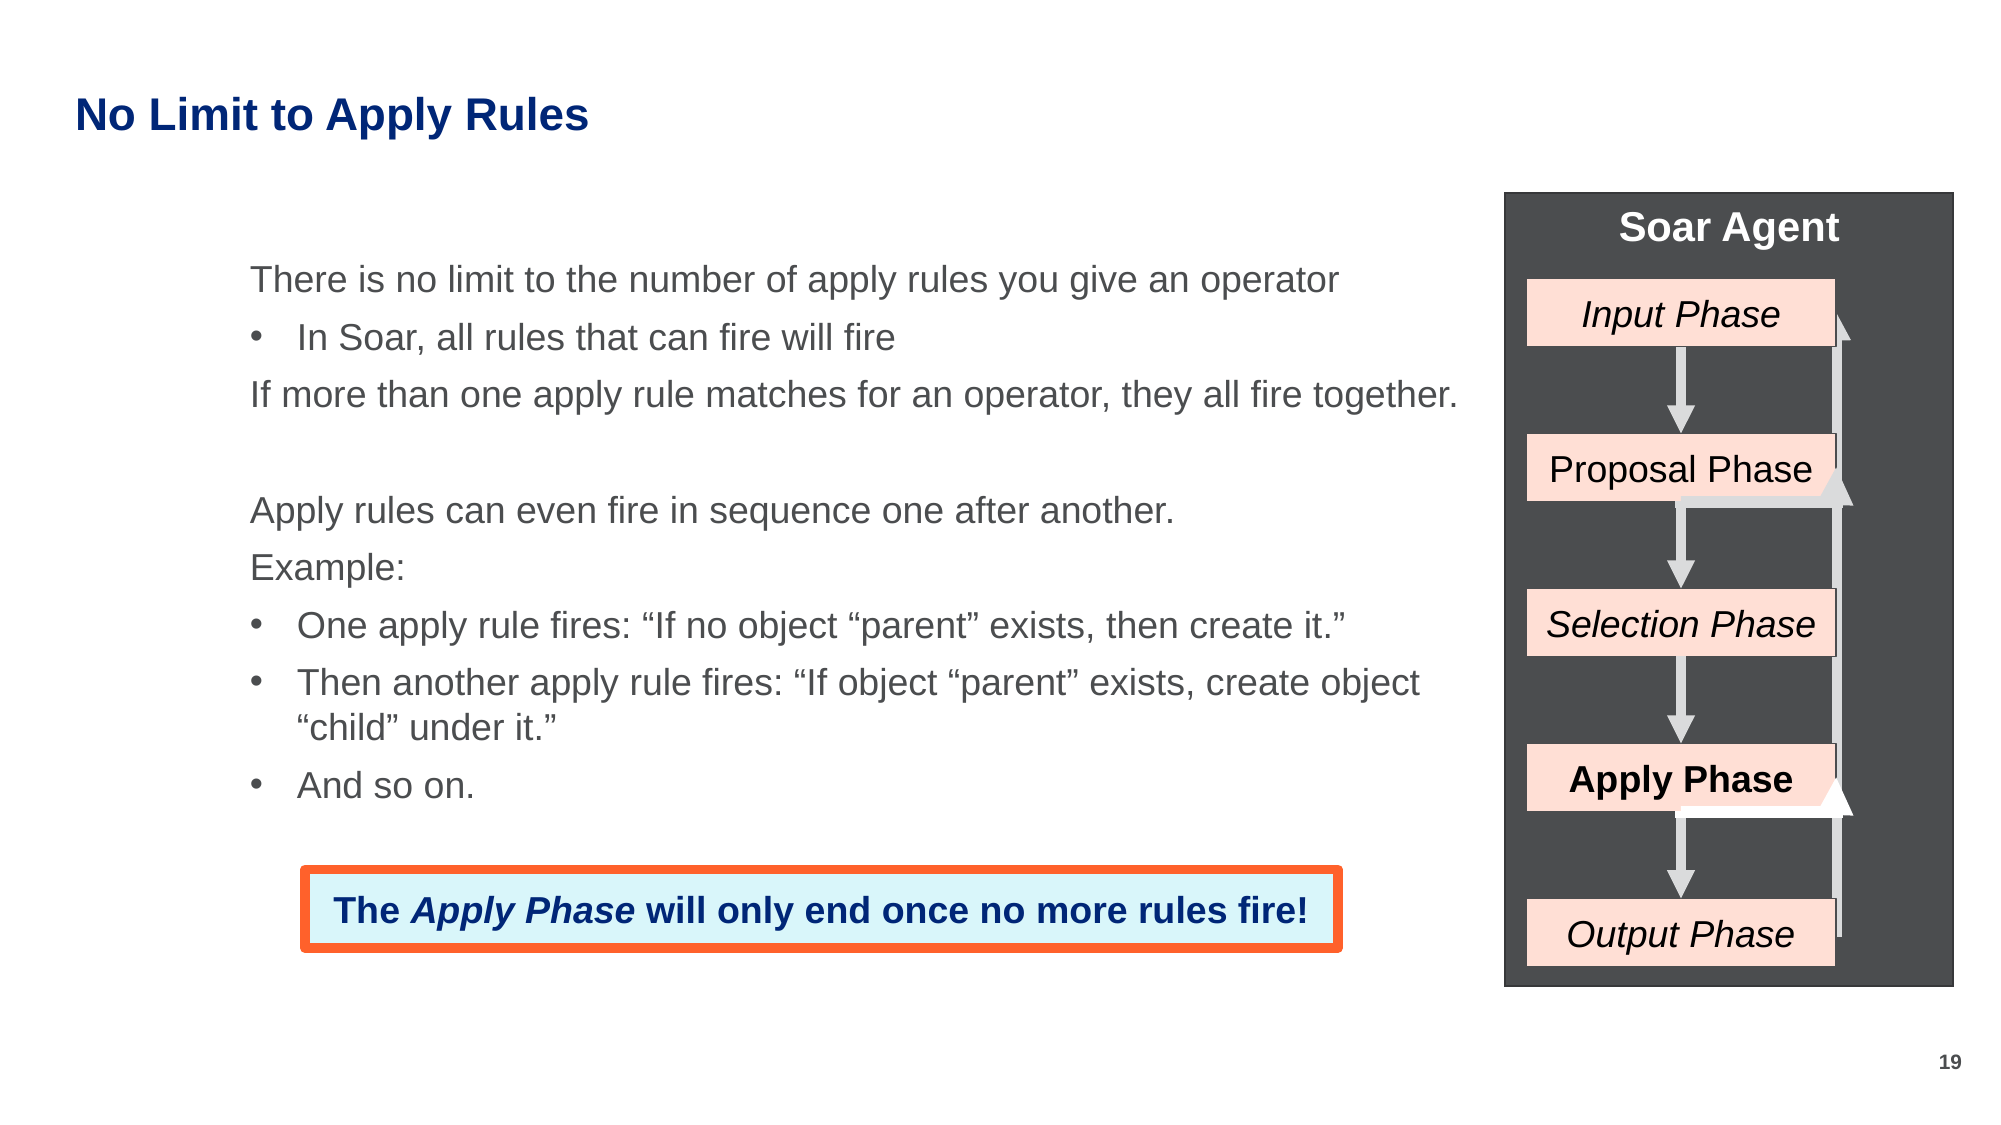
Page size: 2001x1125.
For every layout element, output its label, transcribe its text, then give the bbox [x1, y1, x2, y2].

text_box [1505, 192, 1954, 987]
list There is no limit to the number of apply rules you give an operator In Soar, all rules that can fire will fire If more than one apply rule matches for an operator, they all fire together. Apply rules can even fire in sequence one after another. Example: One apply rule fires: “If no object “parent” exists, then create it.” Then another apply rule fires: “If object “parent” exists, create object “child” under it.” And so on. [249, 255, 1485, 839]
text_box The Apply Phase will only end once no more rules fire! [304, 868, 1339, 949]
title No Limit to Apply Rules [75, 91, 1650, 142]
